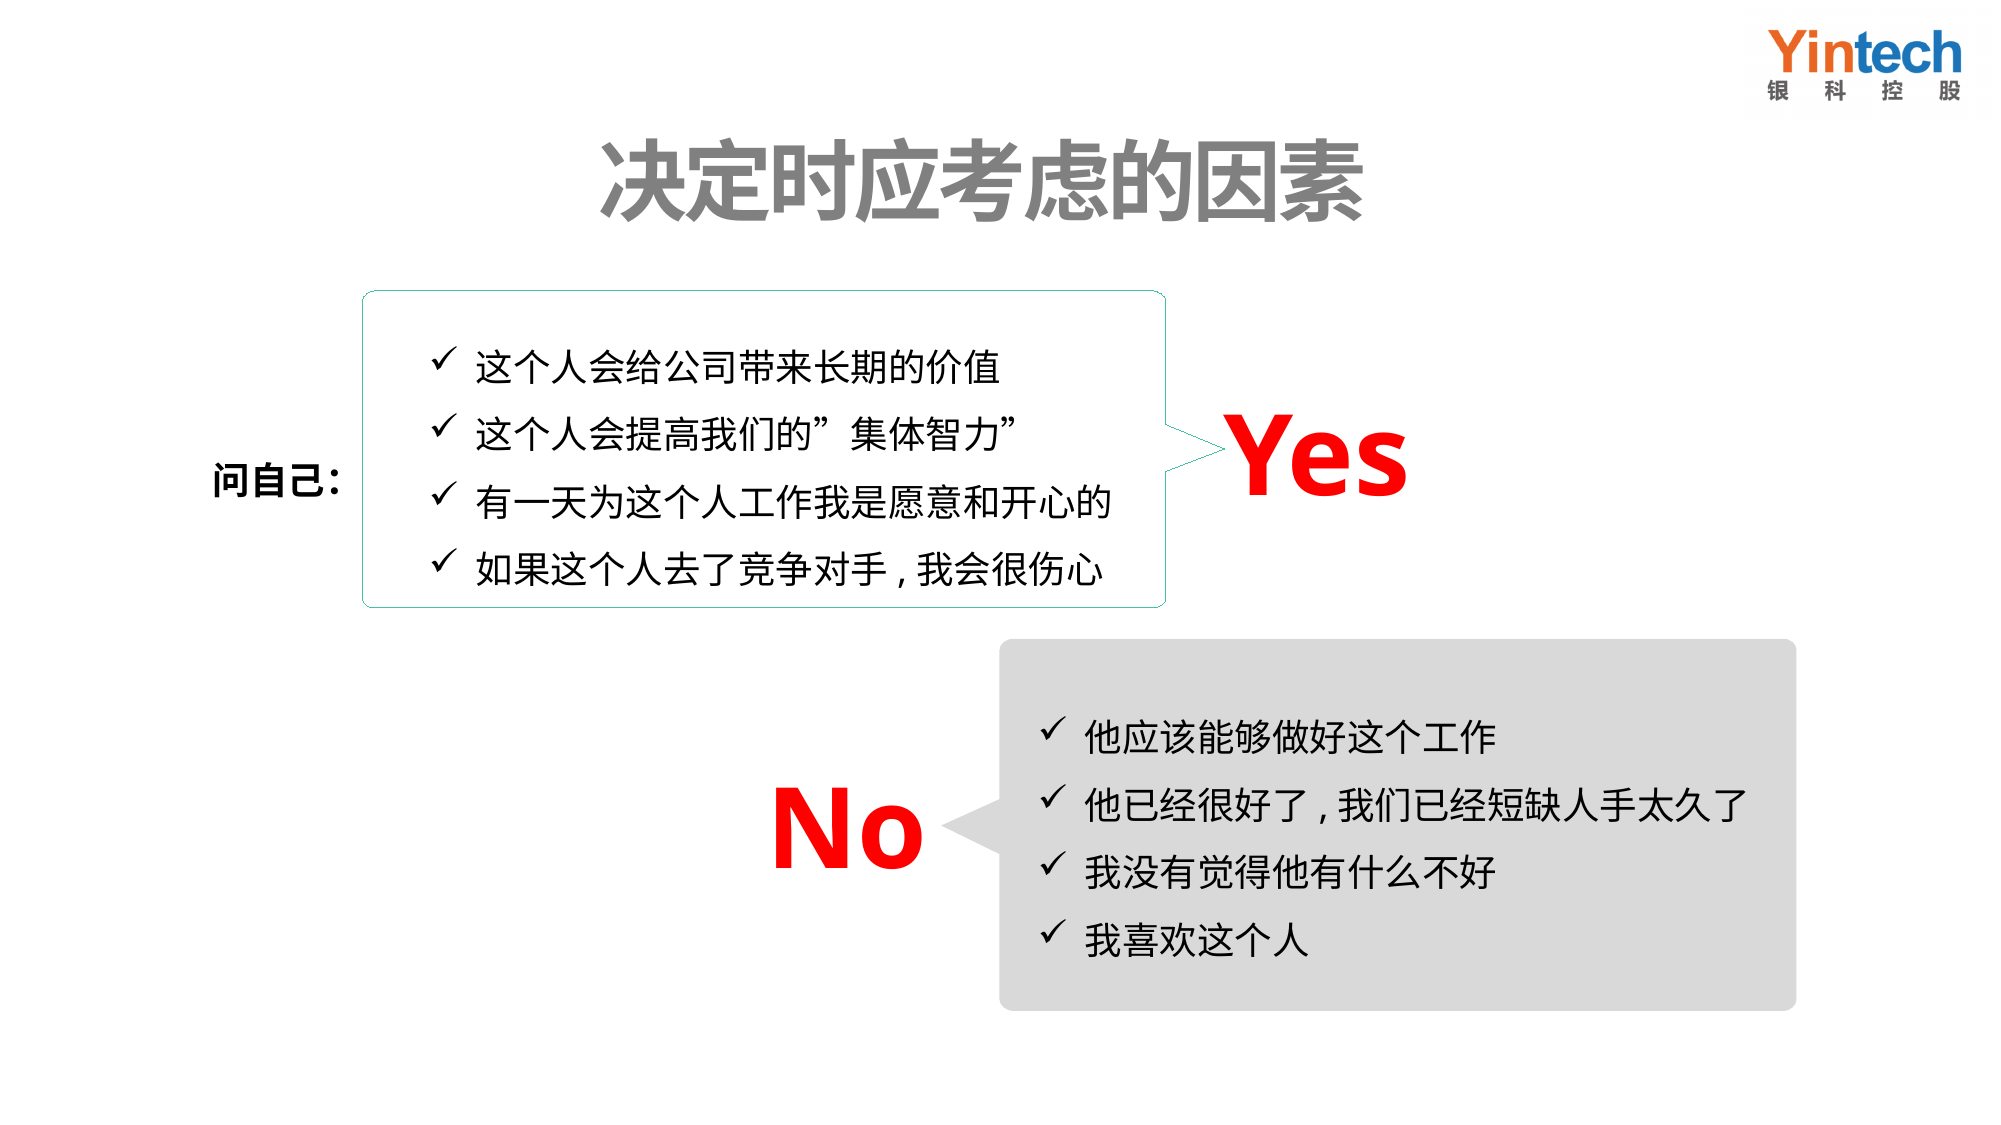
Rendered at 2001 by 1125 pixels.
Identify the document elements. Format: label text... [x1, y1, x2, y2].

title 决定时应考虑的因素 [362, 79, 1603, 278]
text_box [362, 290, 1797, 1012]
picture [1738, 6, 1993, 124]
text_box 问自己： [197, 449, 357, 510]
